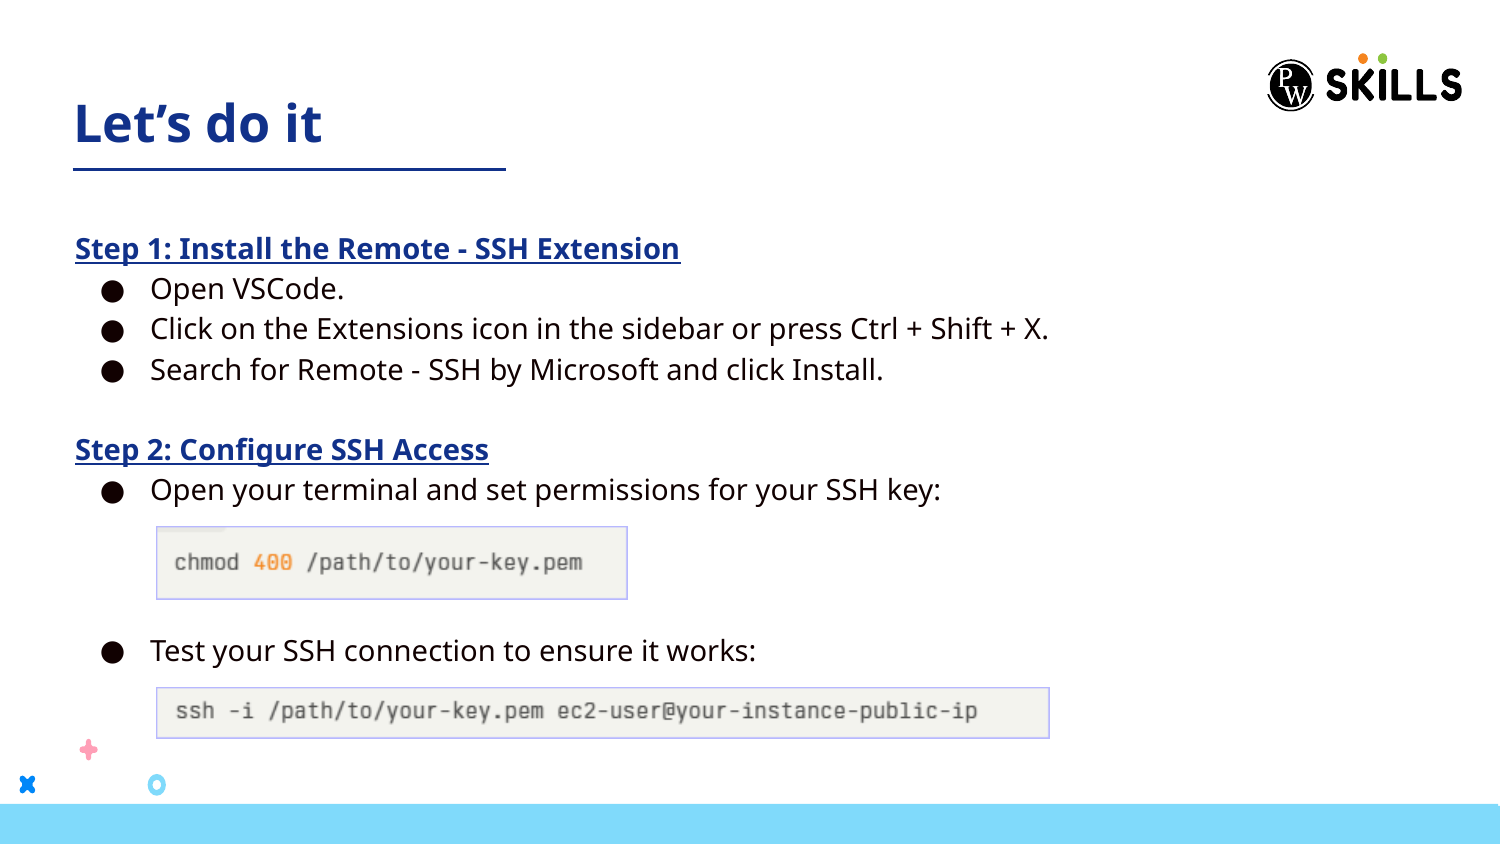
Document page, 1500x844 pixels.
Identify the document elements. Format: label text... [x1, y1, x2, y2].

picture [1266, 53, 1463, 112]
list Step 1: Install the Remote - SSH Extension Open VSCode. Click on the Extensions icon in the sidebar or press Ctrl + Shift + X. Search for Remote - SSH by Microsoft and click Install. Step 2: Configure SSH Access Open your terminal and set permissions for your SSH key: Test your SSH connection to ensure it works: [60, 210, 1408, 600]
text_box [0, 805, 1500, 844]
title Let’s do it [58, 75, 1041, 170]
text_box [19, 738, 167, 796]
picture [156, 526, 628, 601]
picture [156, 687, 1050, 740]
